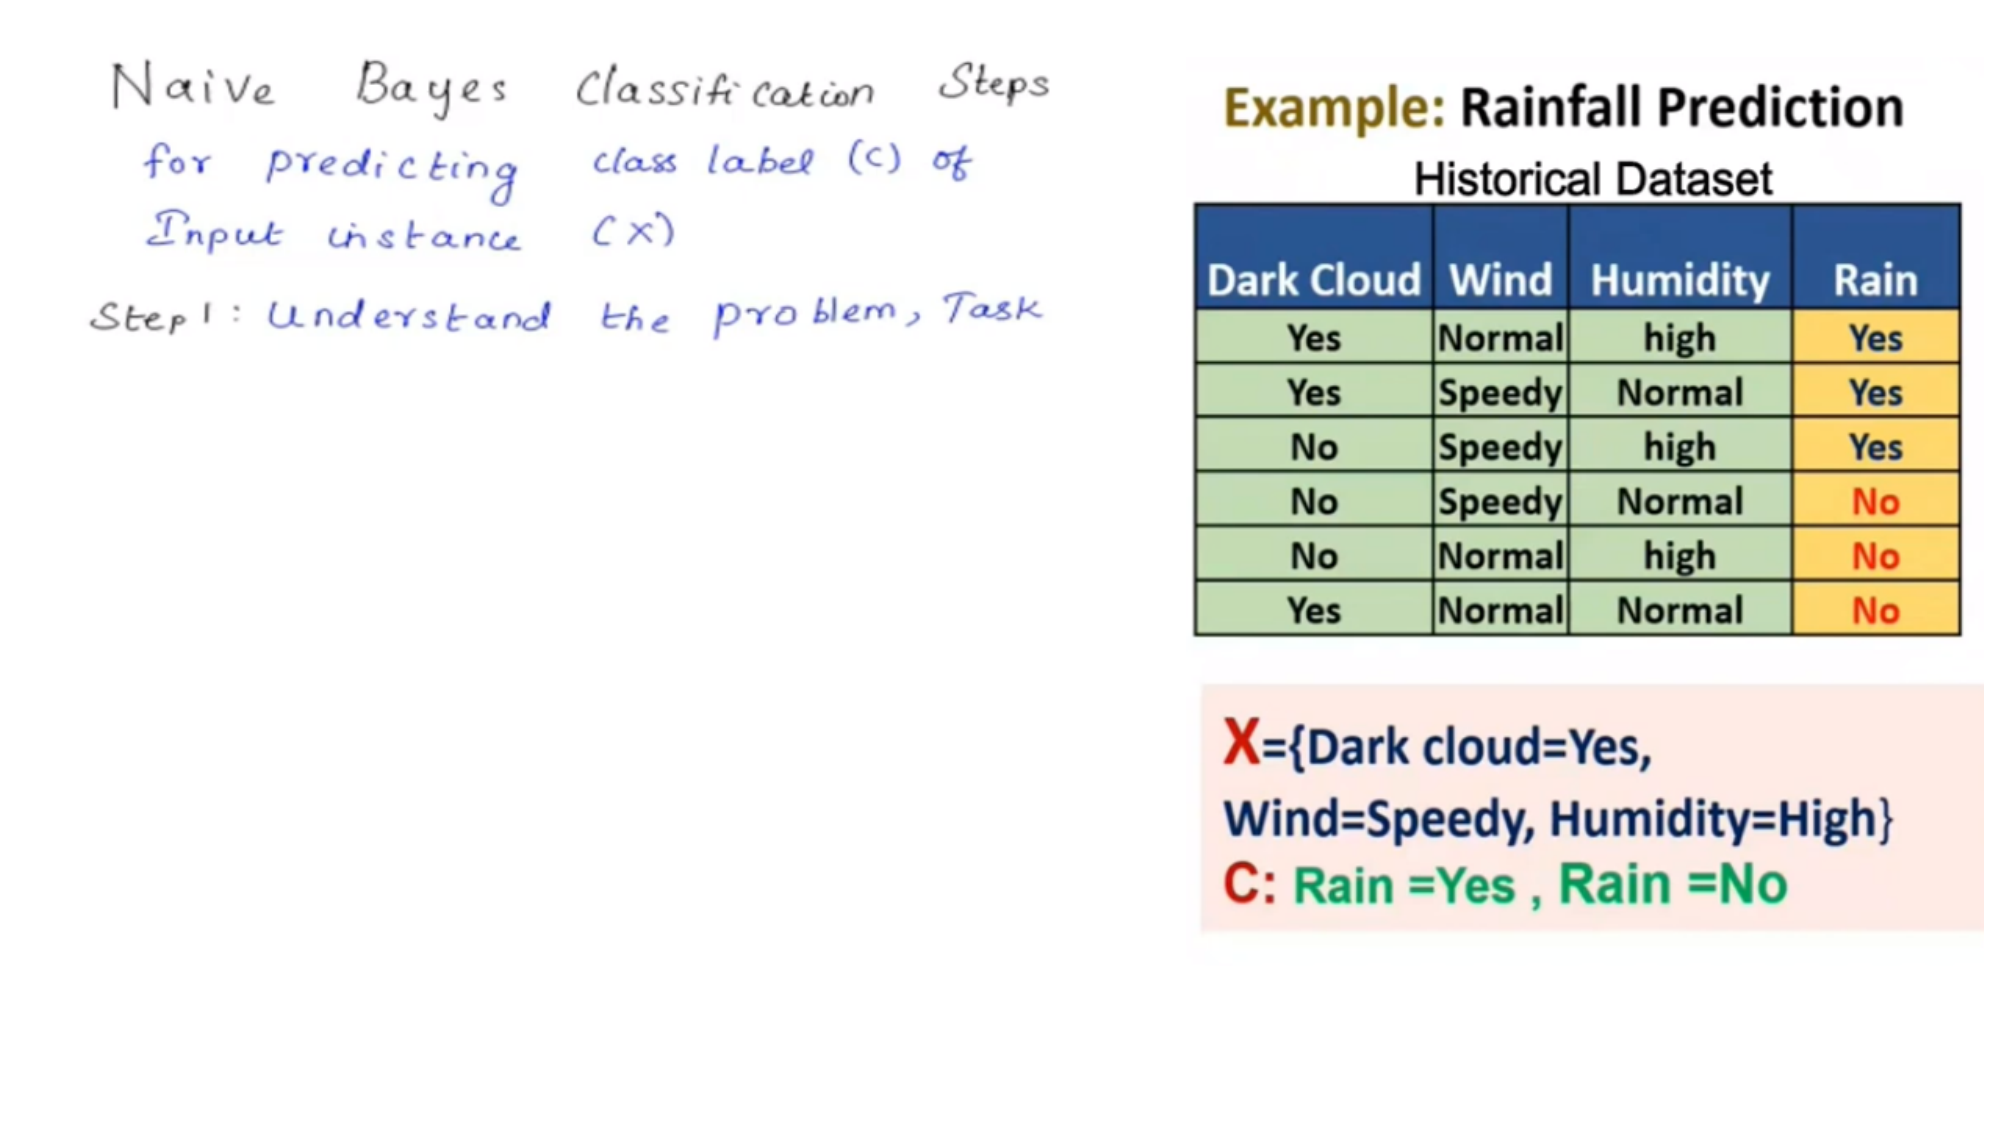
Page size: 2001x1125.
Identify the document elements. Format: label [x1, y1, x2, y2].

picture [80, 38, 1984, 1067]
